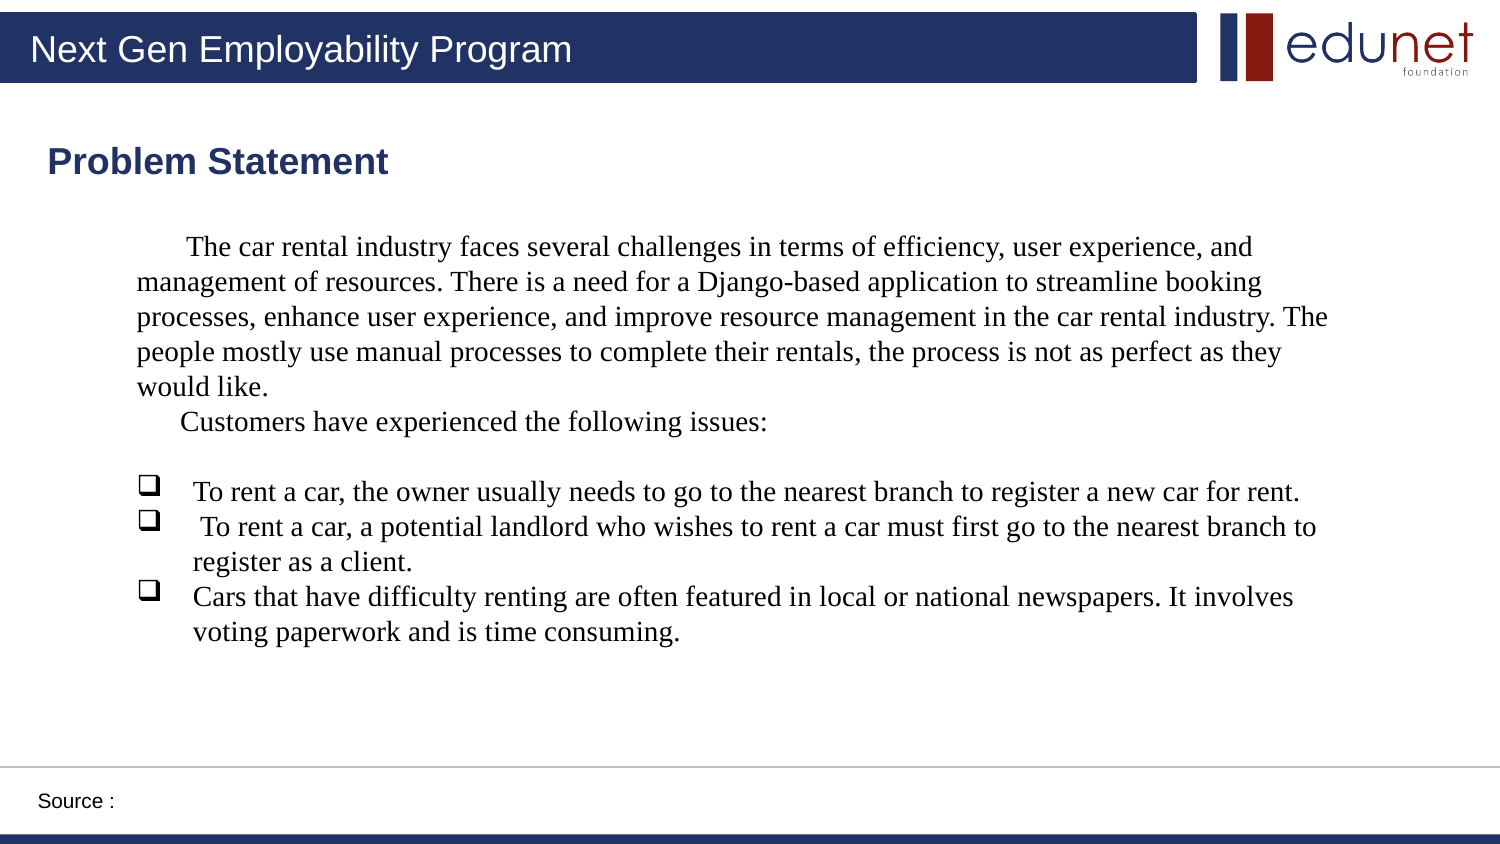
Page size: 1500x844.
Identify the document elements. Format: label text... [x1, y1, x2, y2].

picture [1279, 14, 1482, 83]
title Problem Statement [32, 121, 515, 175]
text_box The car rental industry faces several challenges in terms of efficiency, user experience, and management of resources. There is a need for a Django-based application to streamline booking processes, enhance user experience, and improve resource management in the car rental industry. The people mostly use manual processes to complete their rentals, the process is not as perfect as they would like. Customers have experienced the following issues: To rent a car, the owner usually needs to go to the nearest branch to register a new car for rent. To rent a car, a potential landlord who wishes to rent a car must first go to the nearest branch to register as a client. Cars that have difficulty renting are often featured in local or national newspapers. It involves voting paperwork and is time consuming. [121, 219, 1378, 655]
text_box Source : [22, 776, 139, 826]
